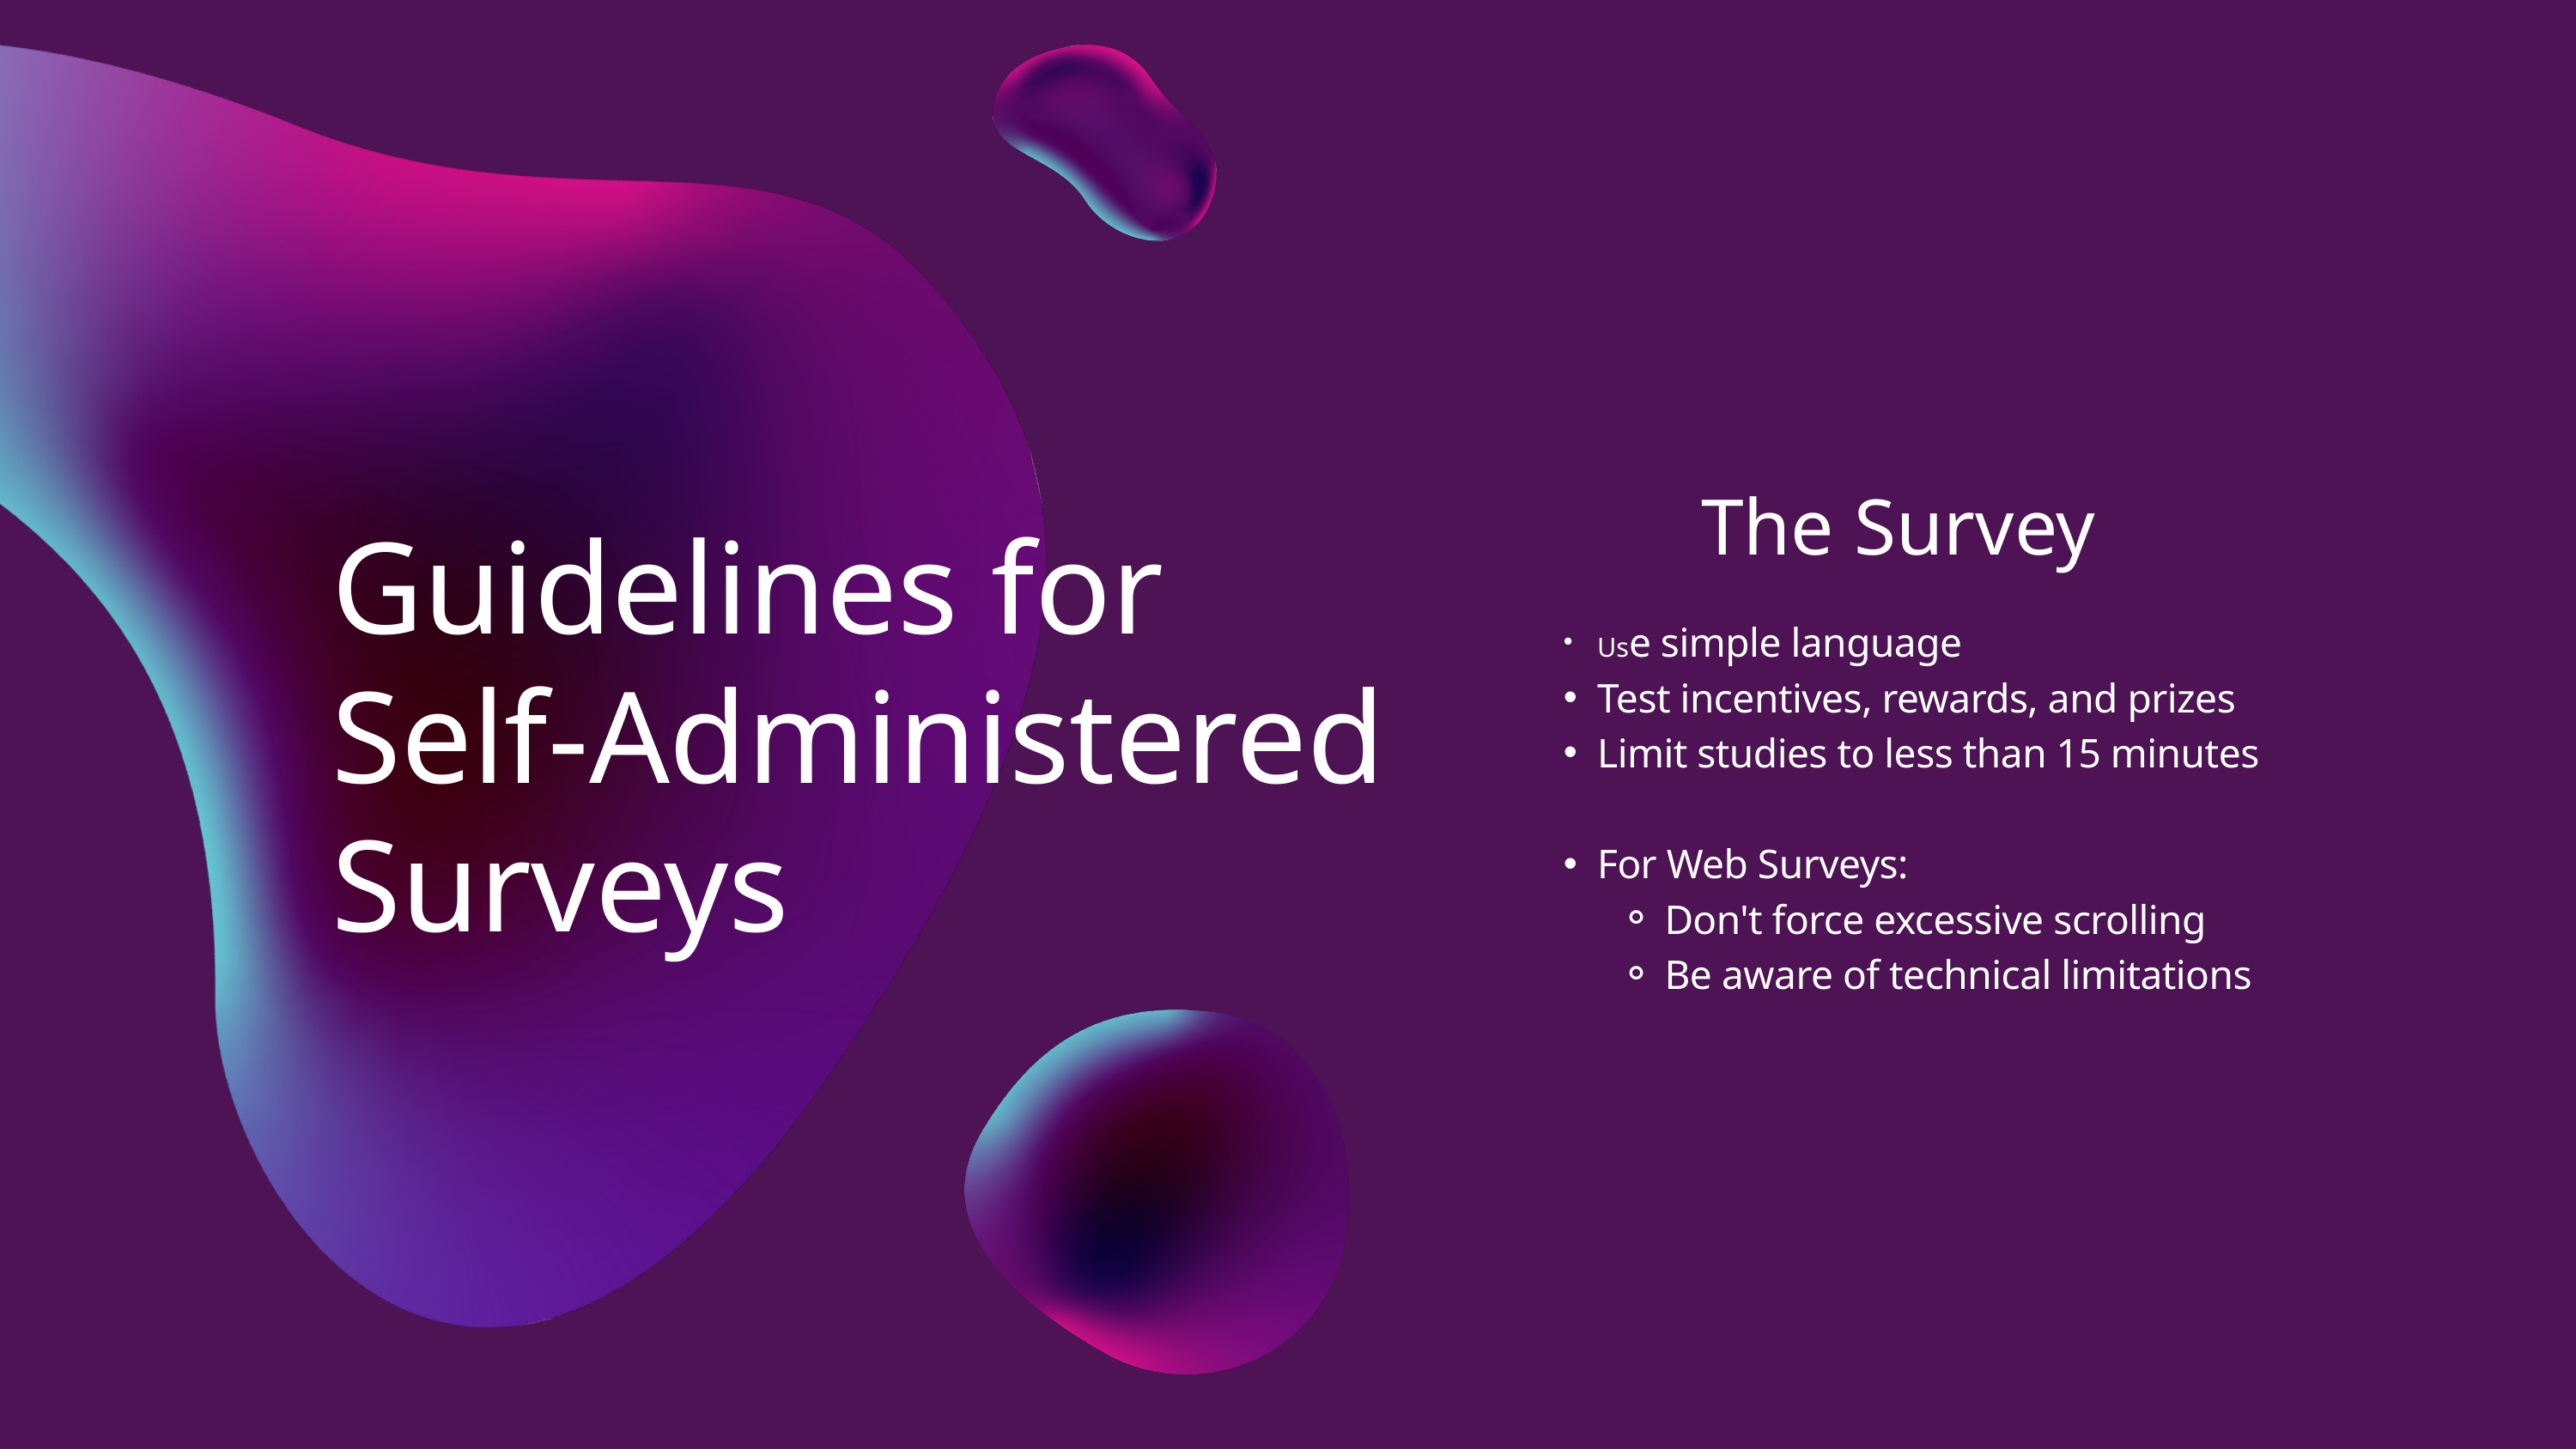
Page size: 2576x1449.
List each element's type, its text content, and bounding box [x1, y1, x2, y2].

picture [0, 0, 1350, 1445]
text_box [1529, 475, 2268, 987]
text_box Guidelines for Self-Administered Surveys [1135, 509, 1394, 958]
